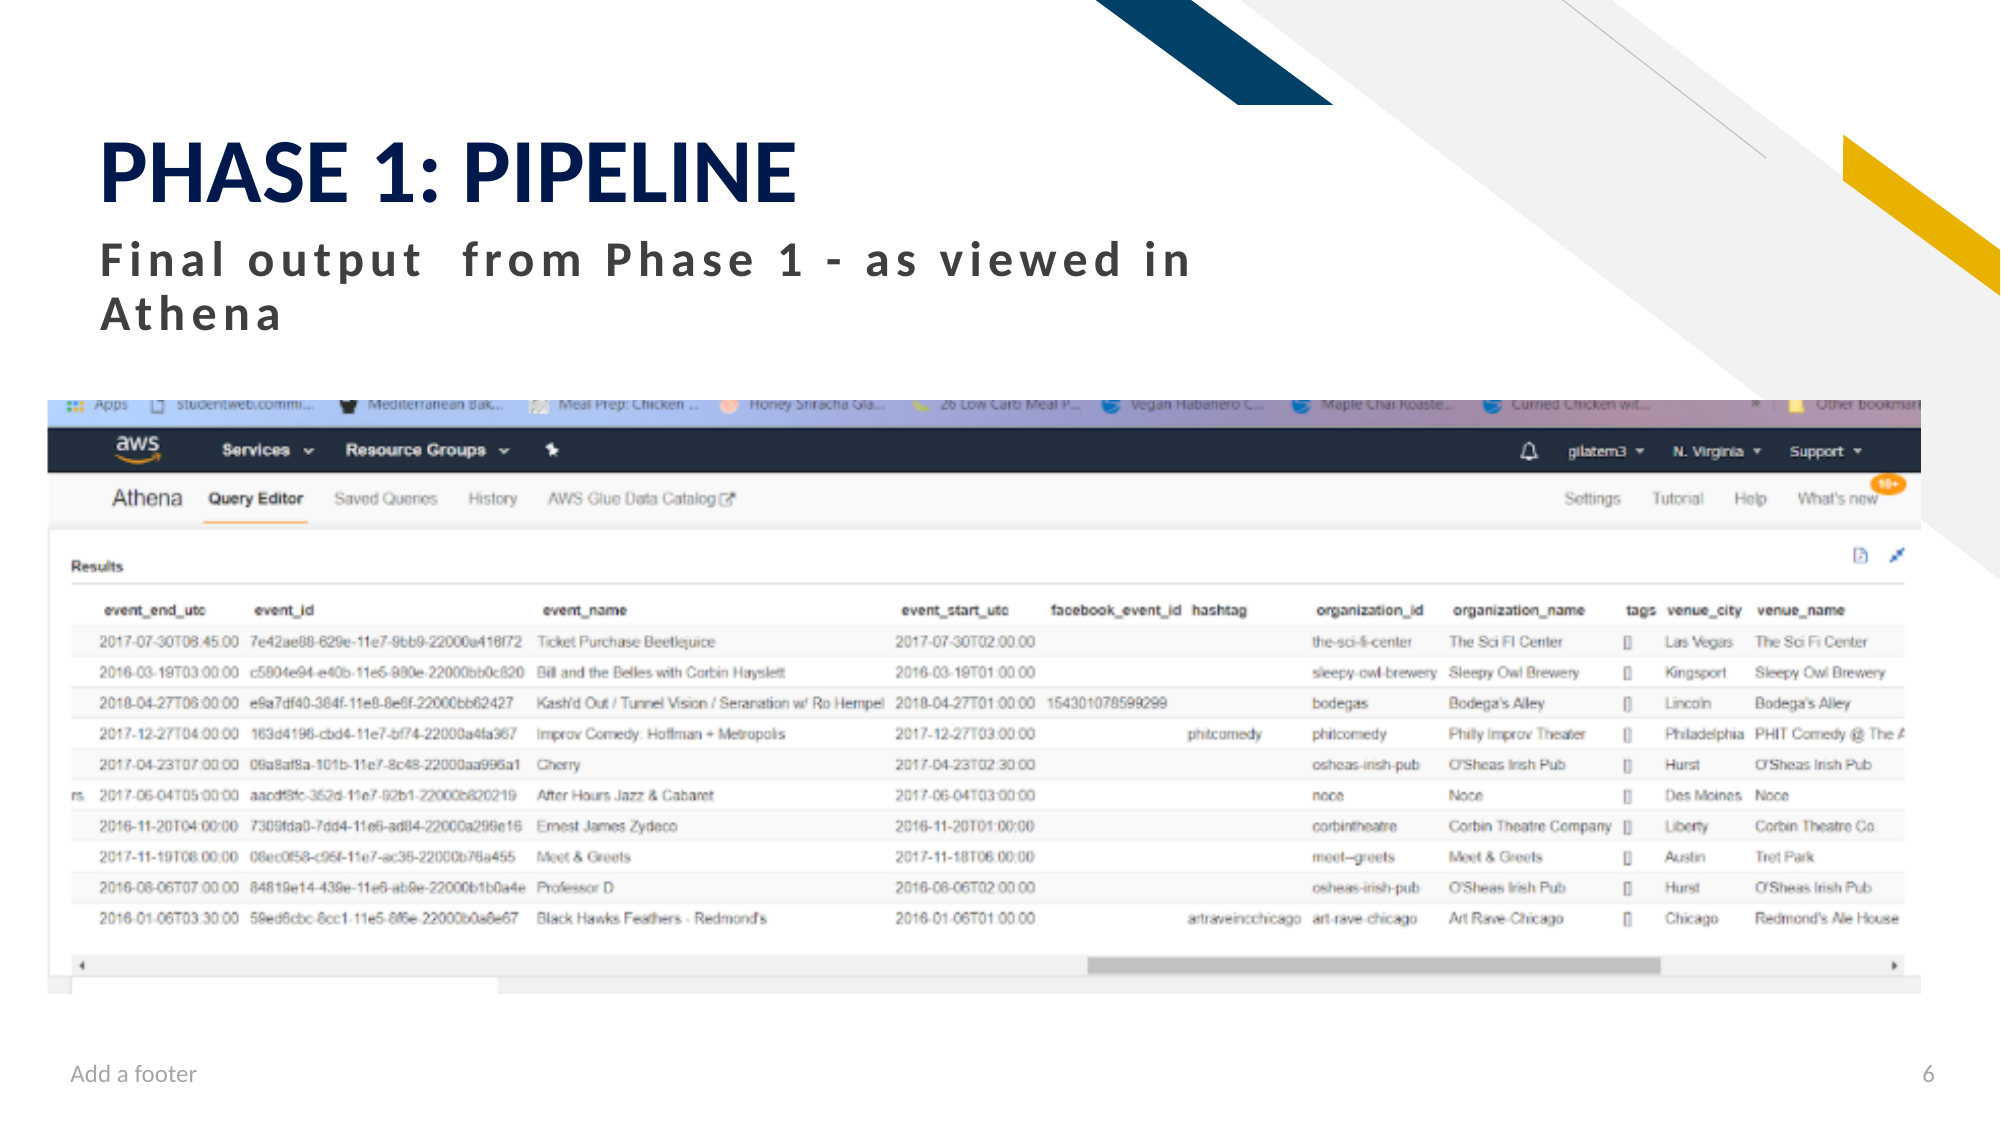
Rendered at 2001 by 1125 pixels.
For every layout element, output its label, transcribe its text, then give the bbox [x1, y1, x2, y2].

footer Add a footer [55, 1042, 731, 1103]
title PHASE 1: PIPELINE [85, 34, 1453, 223]
picture [40, 400, 1921, 994]
list Final output from Phase 1 - as viewed in Athena [85, 225, 1295, 326]
slide_number 6 [1828, 1042, 1950, 1103]
